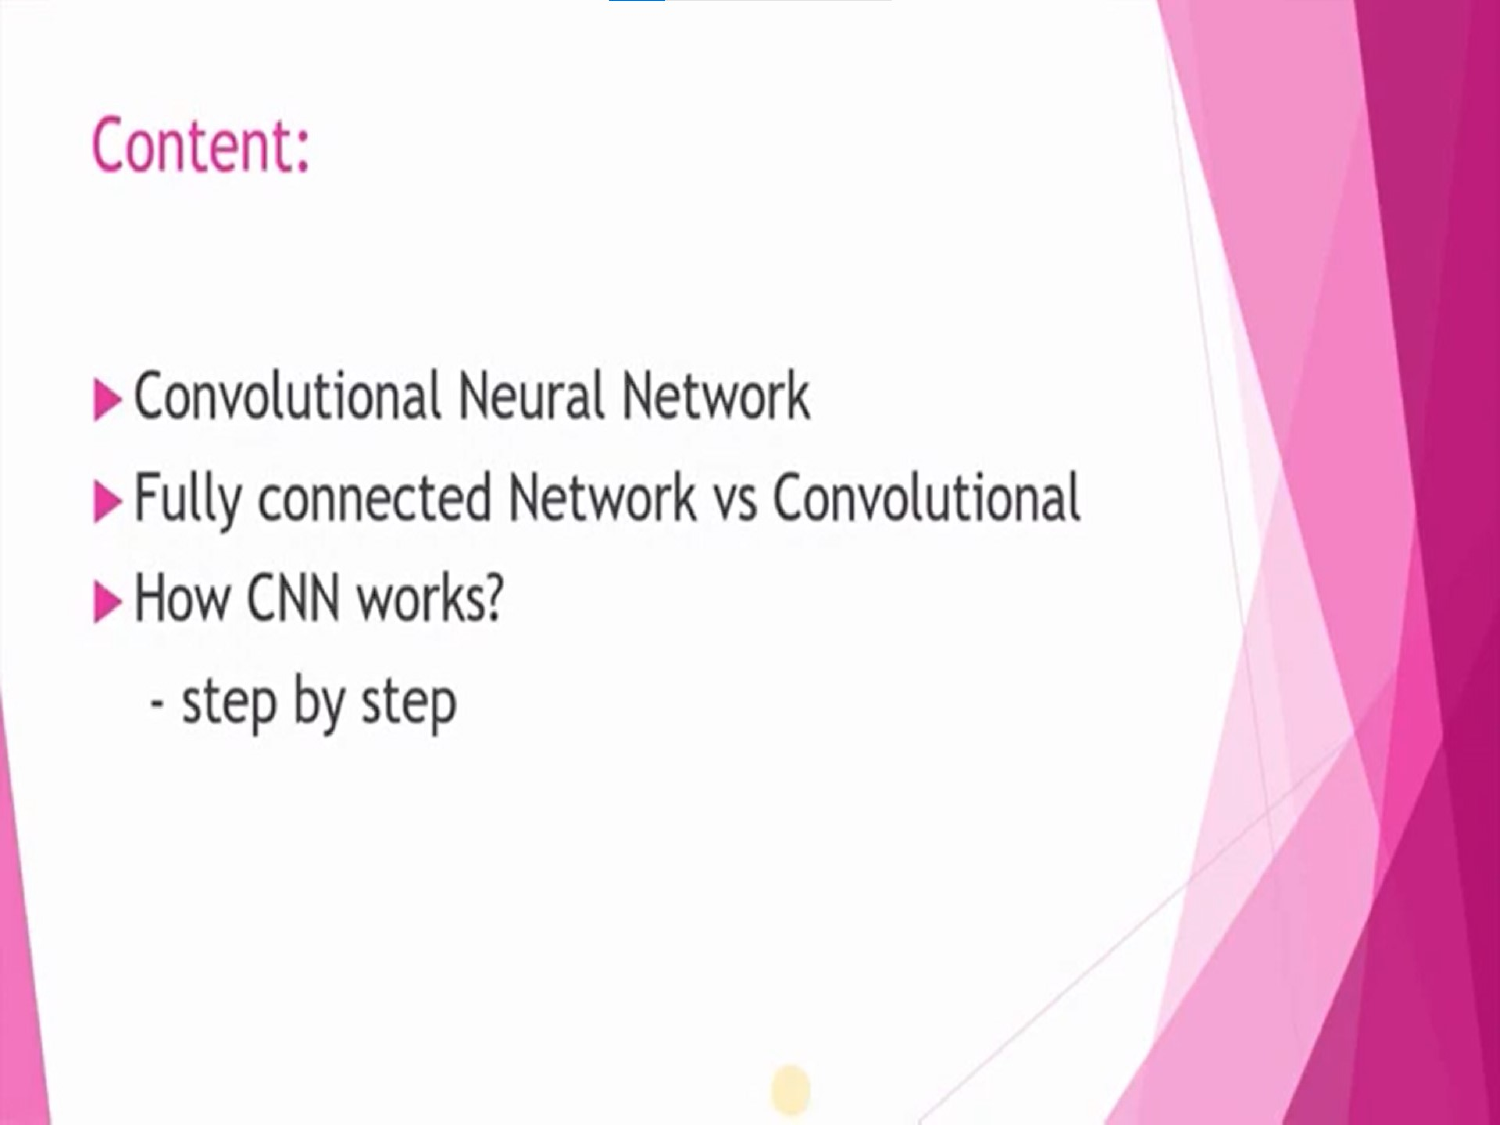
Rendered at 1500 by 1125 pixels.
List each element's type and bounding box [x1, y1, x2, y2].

list [0, 0, 1500, 1125]
